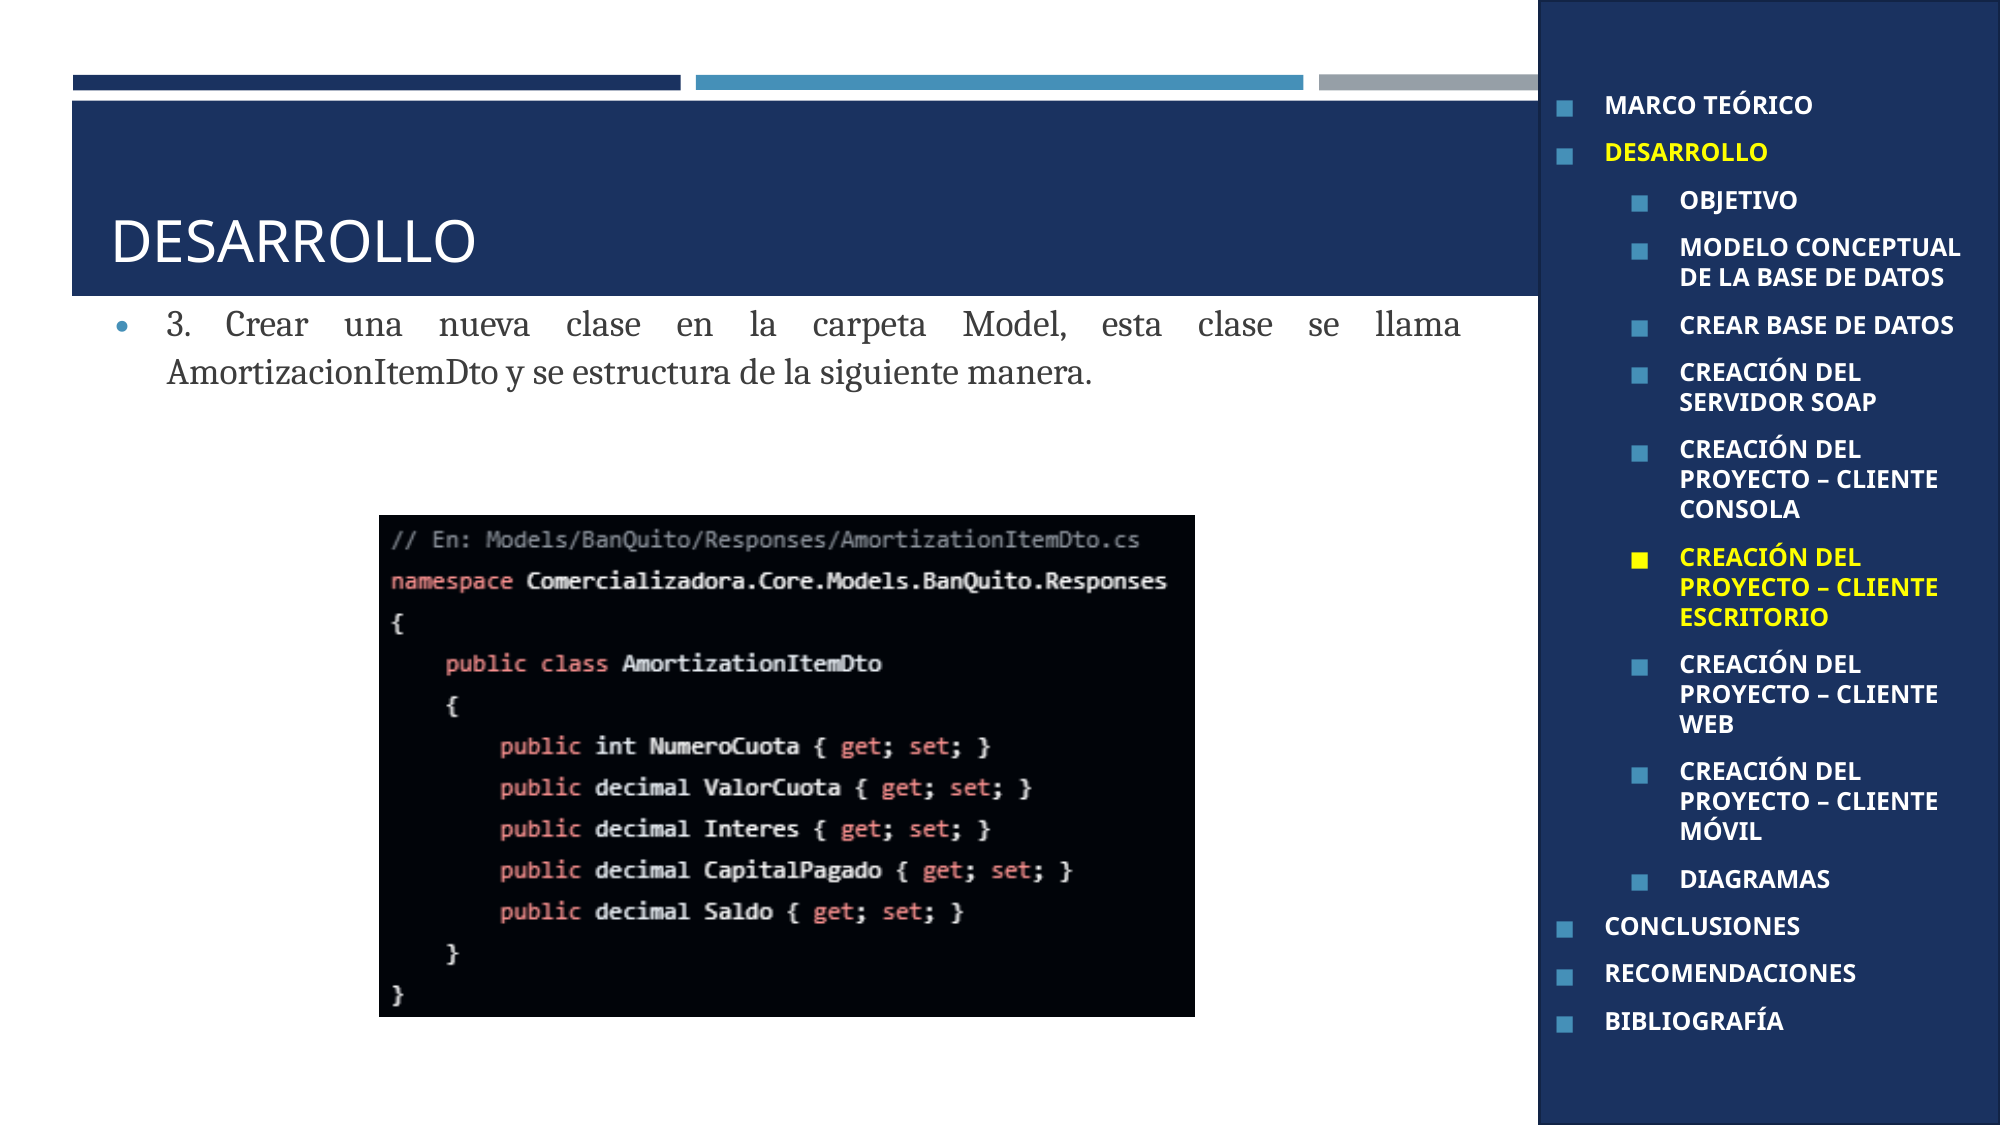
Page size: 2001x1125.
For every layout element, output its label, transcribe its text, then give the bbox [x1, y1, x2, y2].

text_box MARCO TEÓRICO DESARROLLO OBJETIVO MODELO CONCEPTUAL DE LA BASE DE DATOS CREAR BASE DE DATOS CREACIÓN DEL SERVIDOR SOAP CREACIÓN DEL PROYECTO – CLIENTE CONSOLA CREACIÓN DEL PROYECTO – CLIENTE ESCRITORIO CREACIÓN DEL PROYECTO – CLIENTE WEB CREACIÓN DEL PROYECTO – CLIENTE MÓVIL DIAGRAMAS CONCLUSIONES RECOMENDACIONES BIBLIOGRAFÍA [1539, 0, 2000, 1125]
list 3. Crear una nueva clase en la carpeta Model, esta clase se llama AmortizacionItemDto y se estructura de la siguiente manera. [95, 281, 1479, 408]
picture [379, 514, 1195, 1017]
title DESARROLLO [95, 115, 1539, 282]
